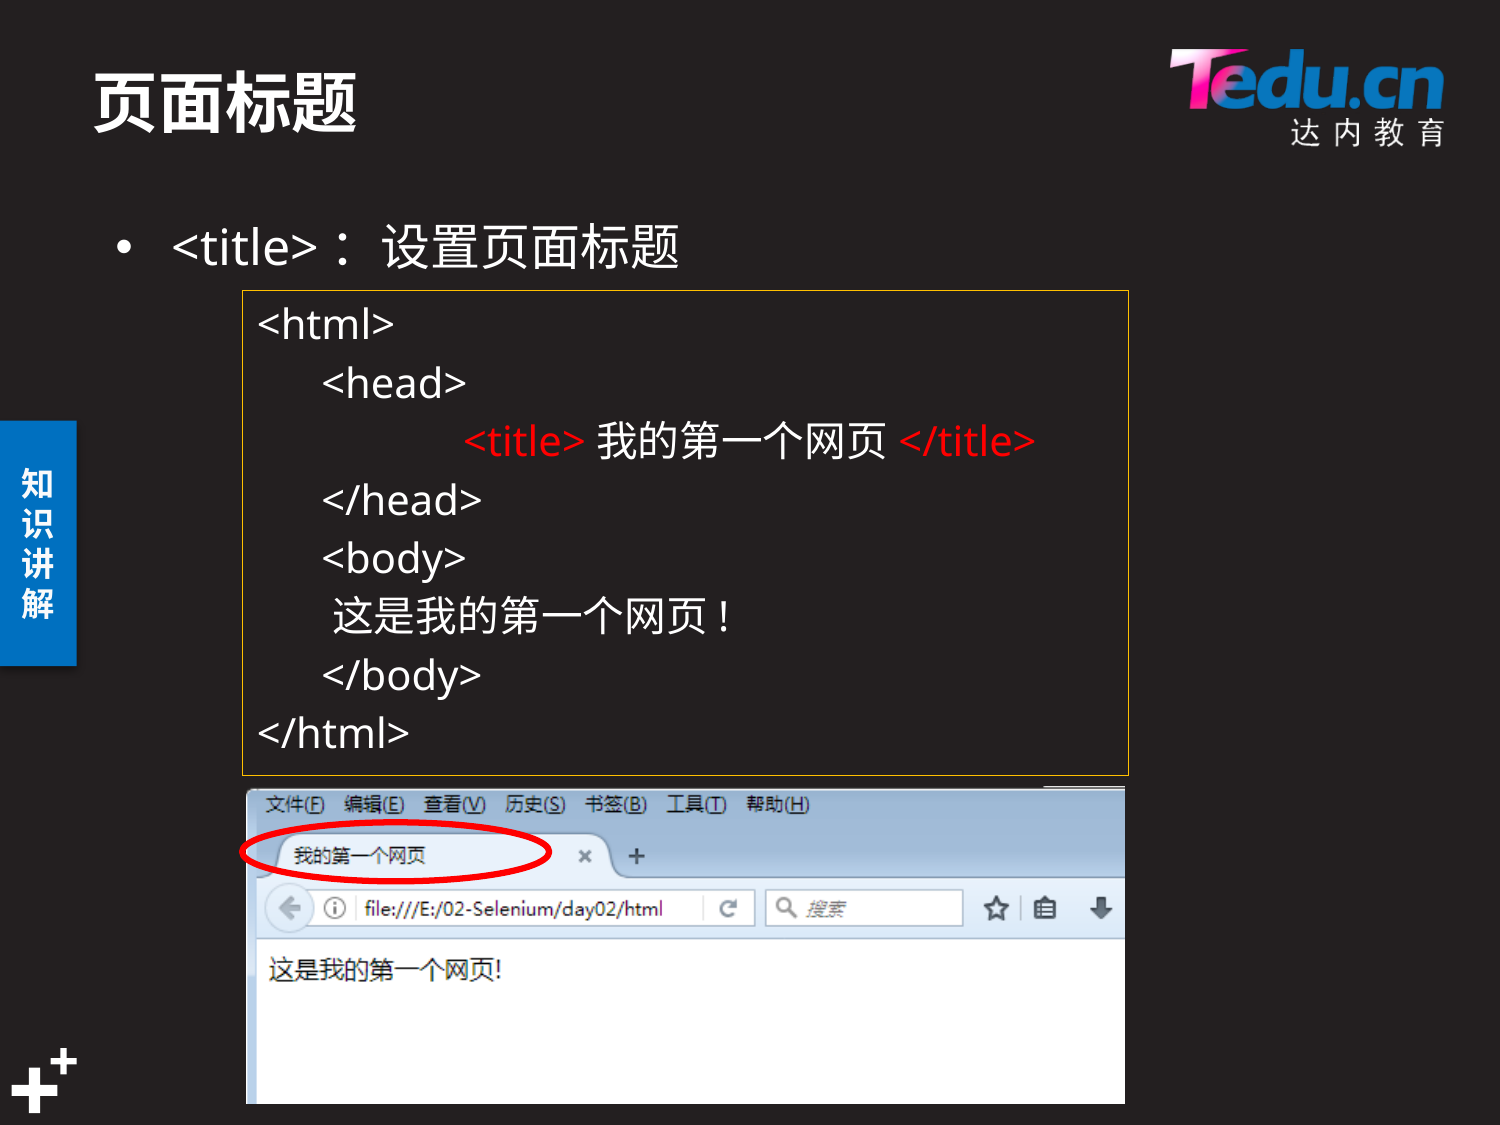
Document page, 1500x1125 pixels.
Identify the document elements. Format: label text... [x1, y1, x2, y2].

list <title>：设置页面标题 [100, 196, 1436, 617]
picture [1157, 35, 1459, 162]
title 页面标题 [76, 42, 1188, 160]
picture [246, 786, 1125, 1105]
text_box <html> <head> <title>我的第一个网页</title> </head> <body> 这是我的第一个网页! </body> </html> [242, 290, 1129, 776]
